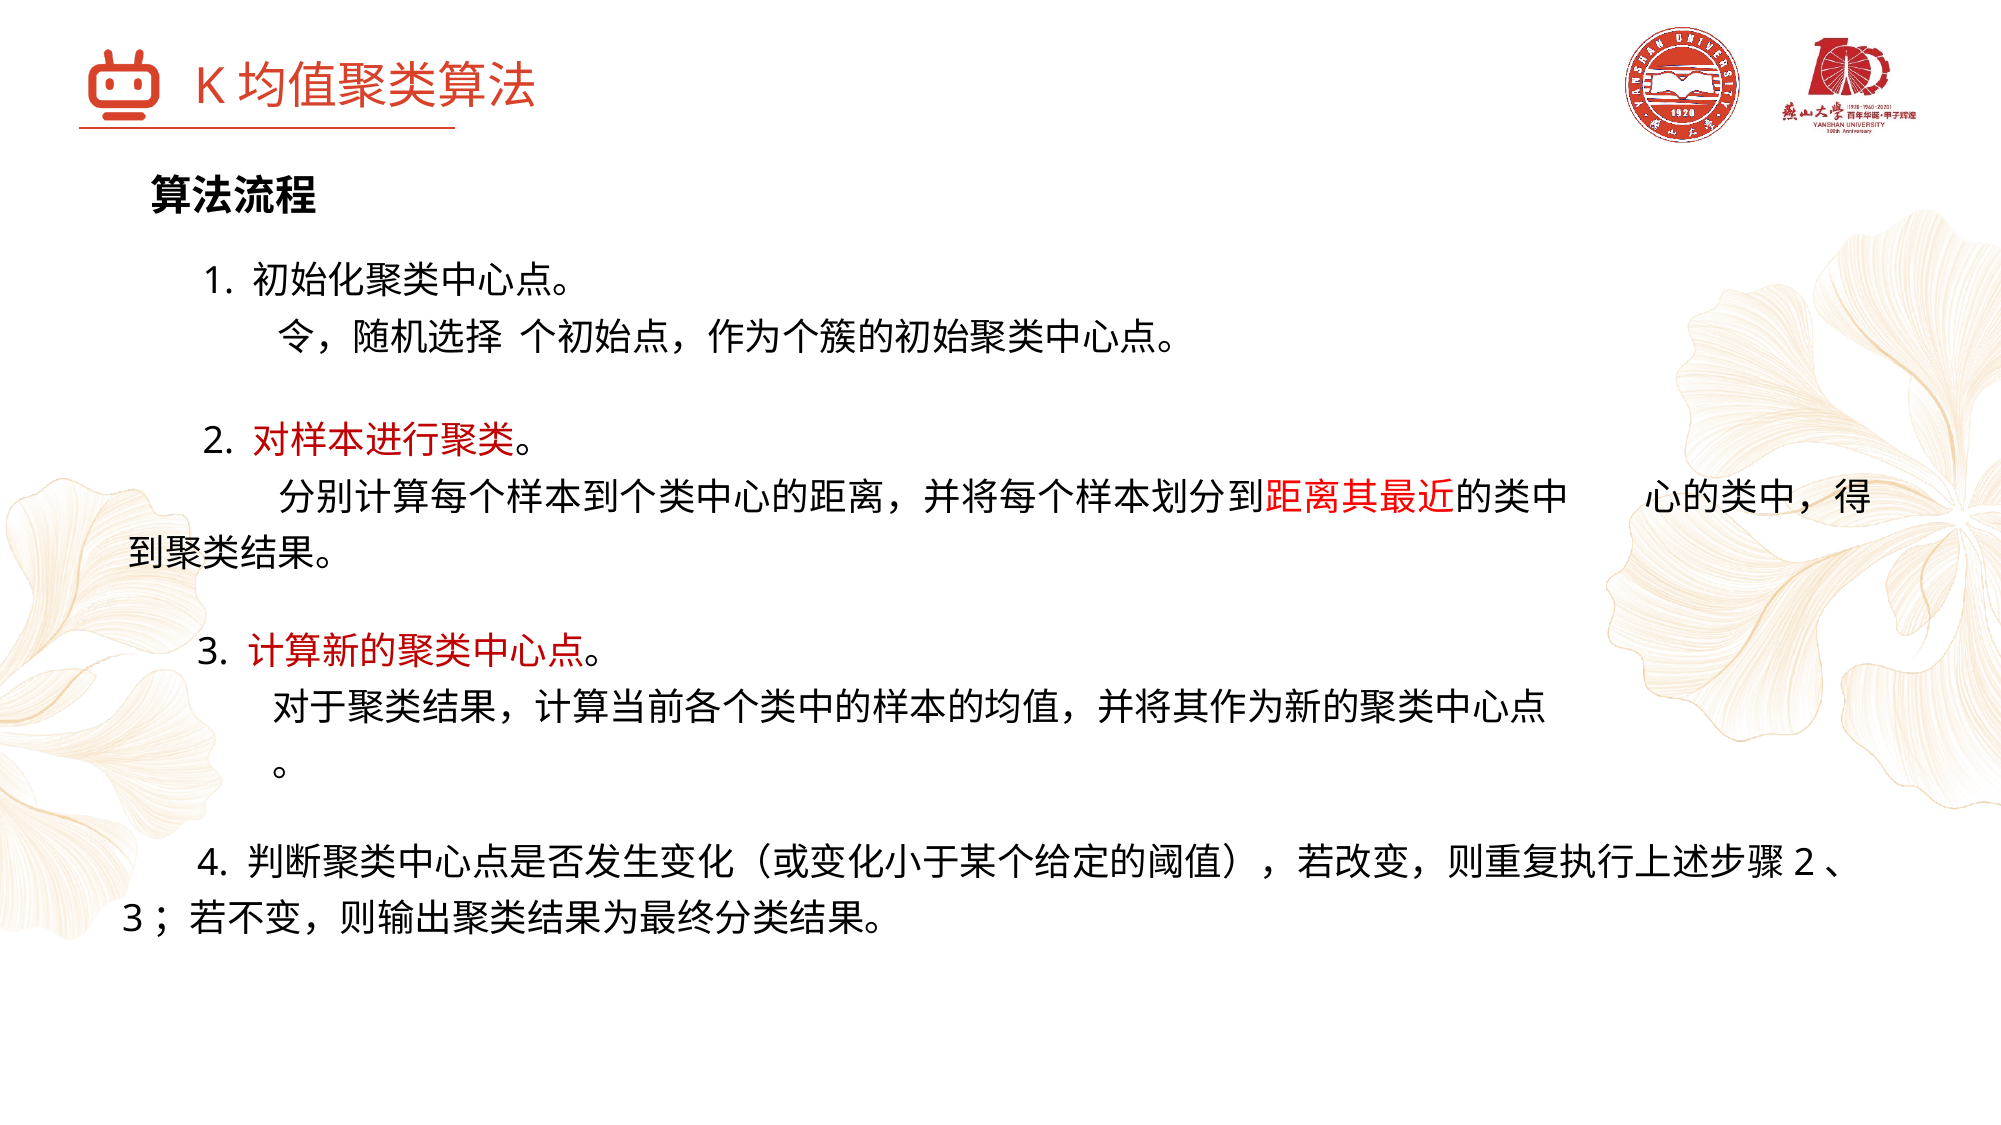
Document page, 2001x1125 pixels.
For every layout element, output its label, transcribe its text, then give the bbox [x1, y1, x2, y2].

picture [0, 330, 388, 1012]
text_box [1624, 22, 1939, 147]
picture [1529, 188, 2001, 855]
text_box 算法流程 [135, 161, 875, 227]
picture [78, 39, 169, 127]
text_box K均值聚类算法 [179, 46, 552, 121]
